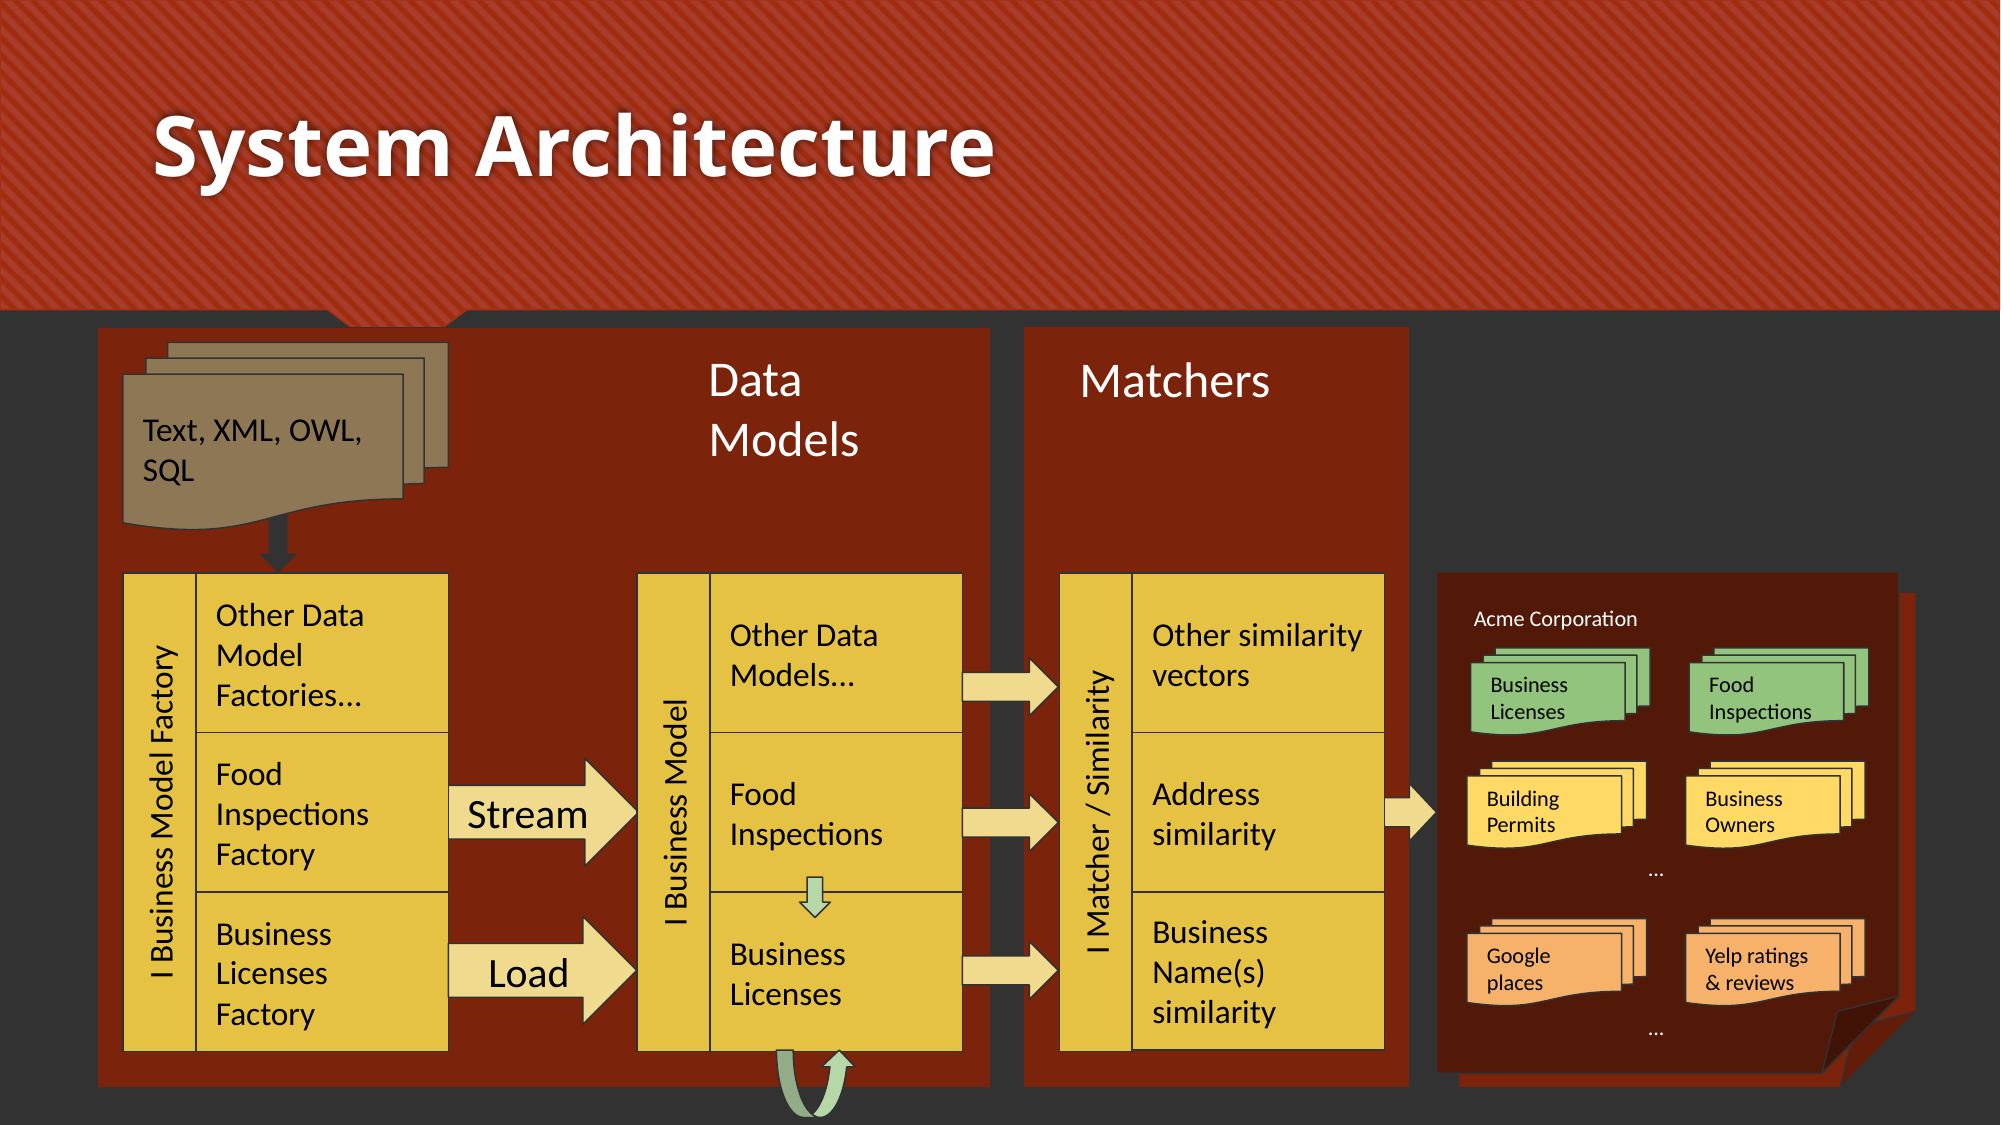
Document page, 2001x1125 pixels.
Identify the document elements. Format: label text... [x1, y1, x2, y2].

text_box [96, 326, 1923, 1118]
title System Architecture [132, 73, 1868, 233]
